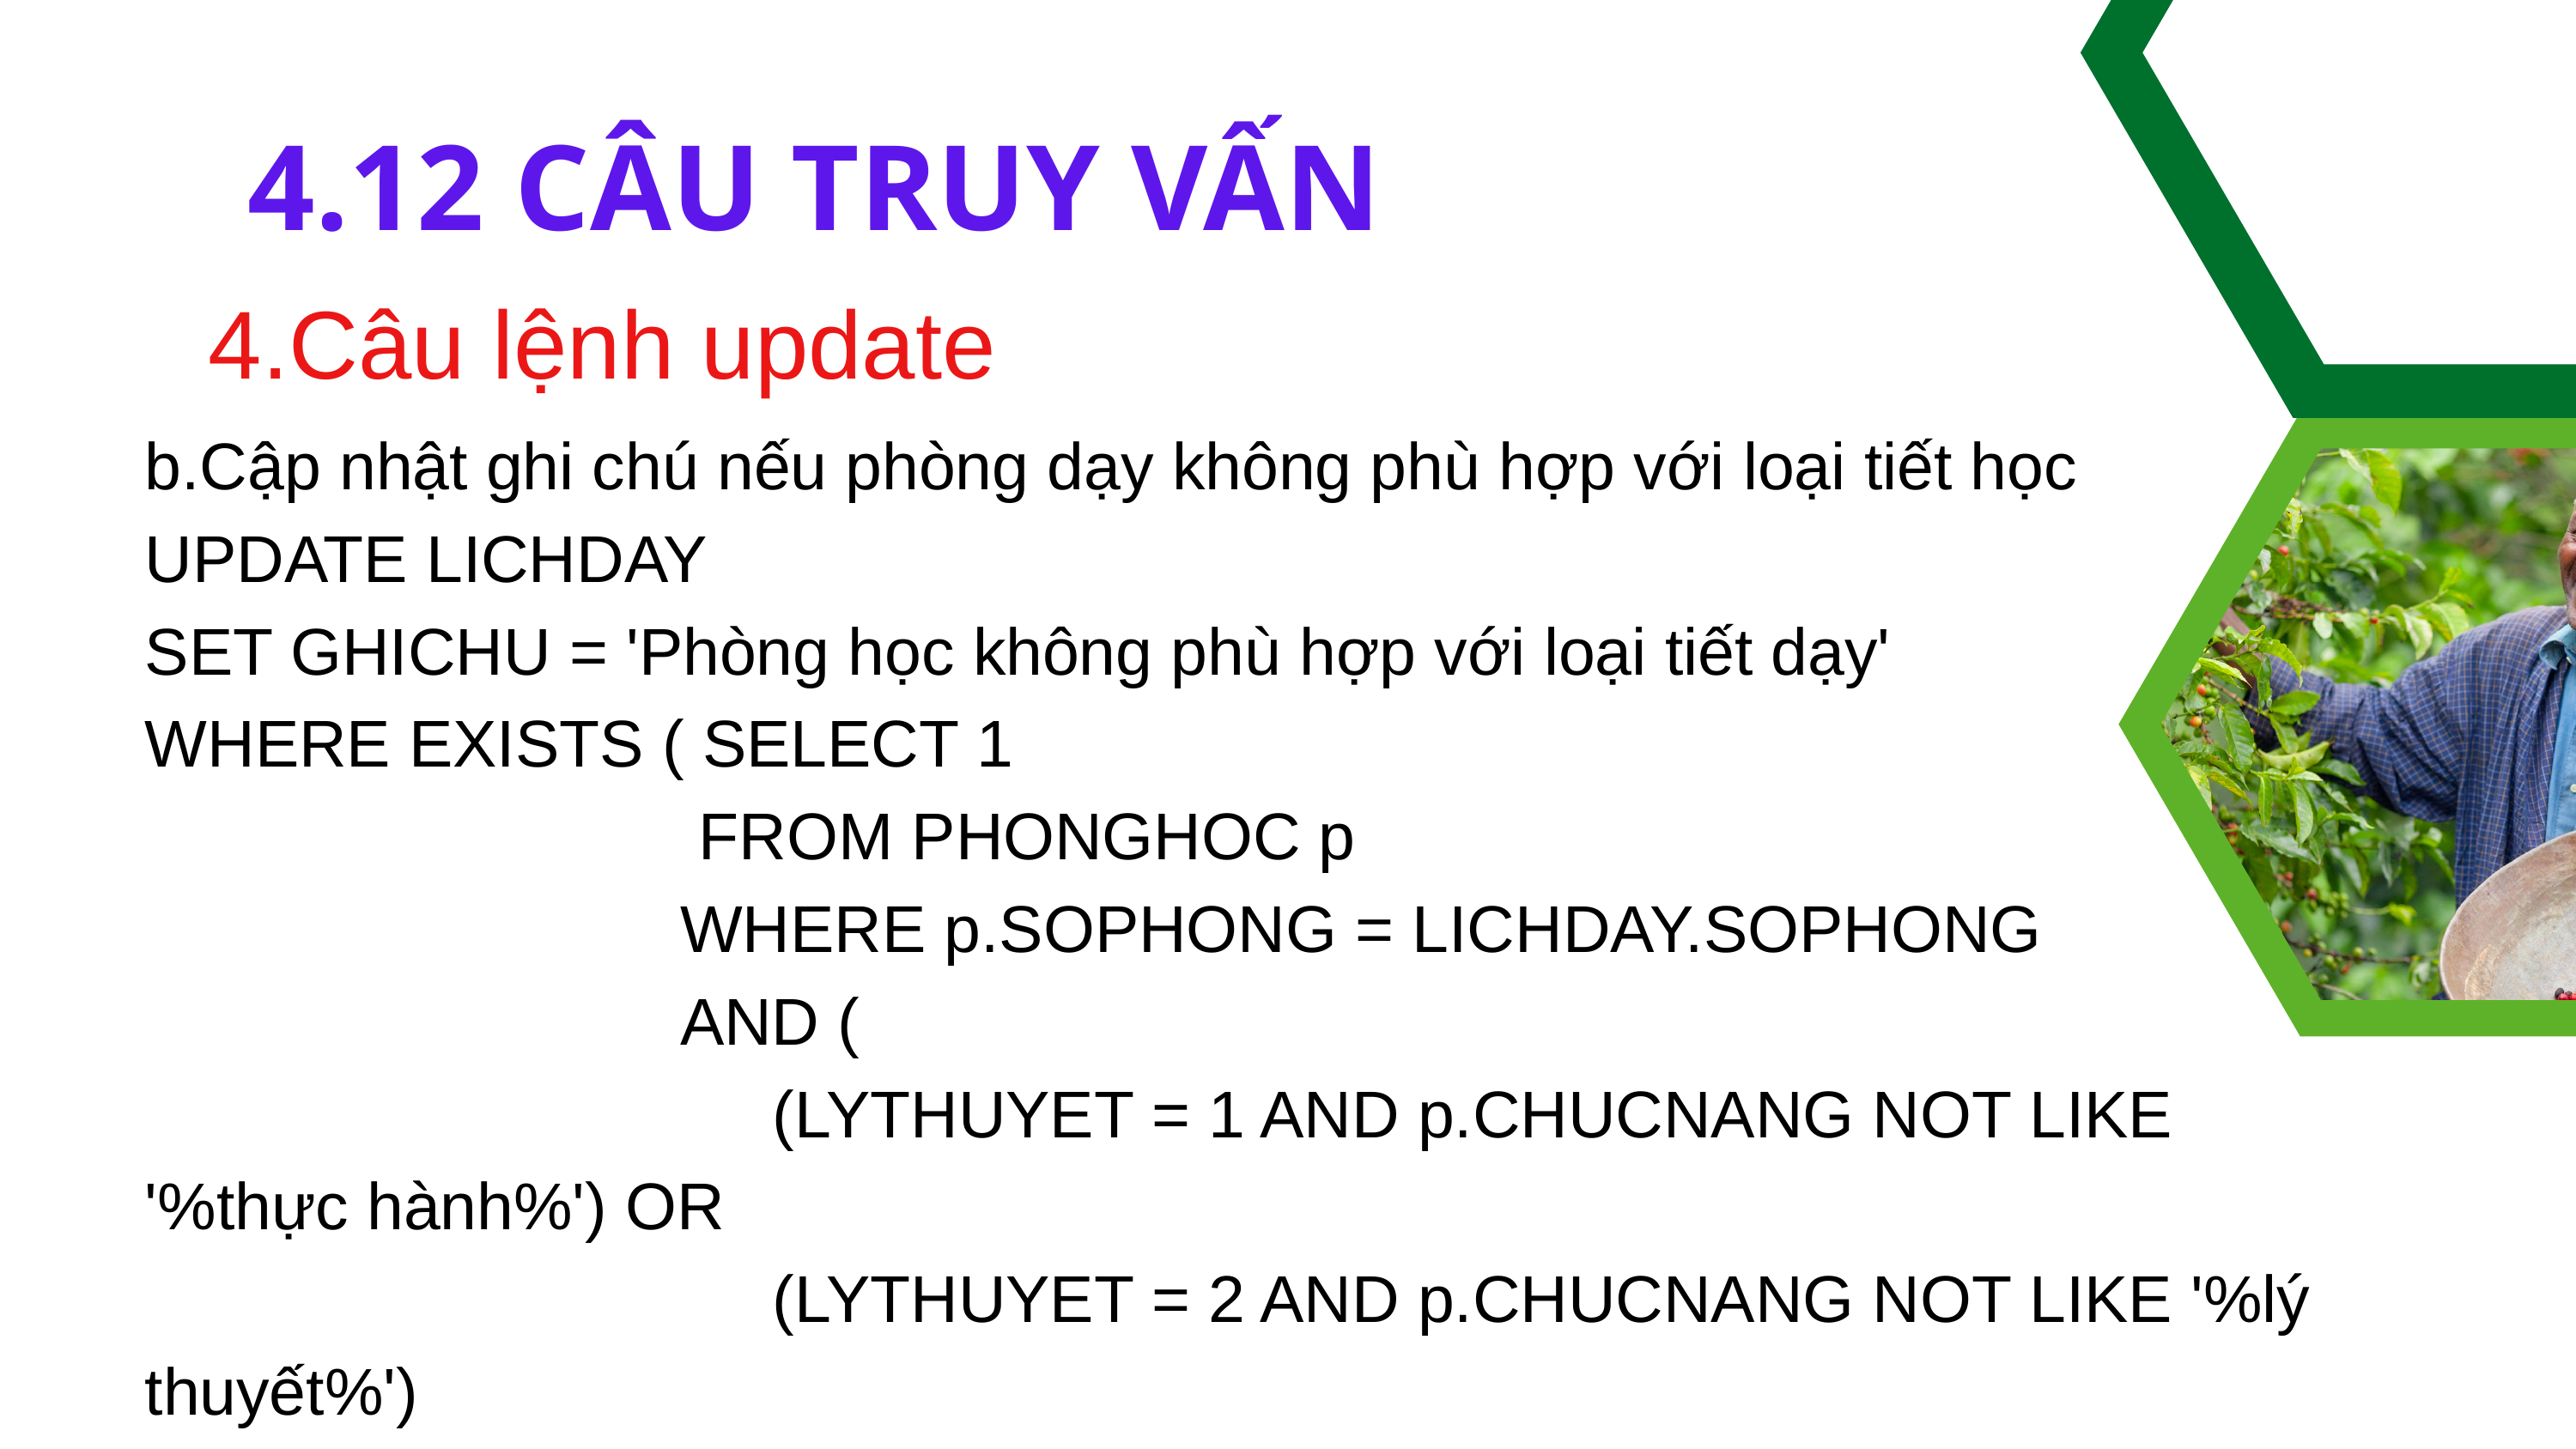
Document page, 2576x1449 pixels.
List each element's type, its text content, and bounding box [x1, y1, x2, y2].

text_box 4.12 CÂU TRUY VẤN [248, 88, 1550, 317]
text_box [2139, 430, 2576, 1019]
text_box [2111, 0, 2576, 391]
text_box 4.Câu lệnh update [207, 264, 999, 409]
text_box b.Cập nhật ghi chú nếu phòng dạy không phù hợp với loại tiết học UPDATE LICHDAY SET GHICHU = 'Phòng học không phù hợp với loại tiết dạy' WHERE EXISTS ( SELECT 1 FROM PHONGHOC p WHERE p.SOPHONG = LICHDAY.SOPHONG AND ( (LYTHUYET = 1 AND p.CHUCNANG NOT LIKE '%thực hành%') OR (LYTHUYET = 2 AND p.CHUCNANG NOT LIKE '%lý thuyết%') [144, 409, 2340, 1449]
